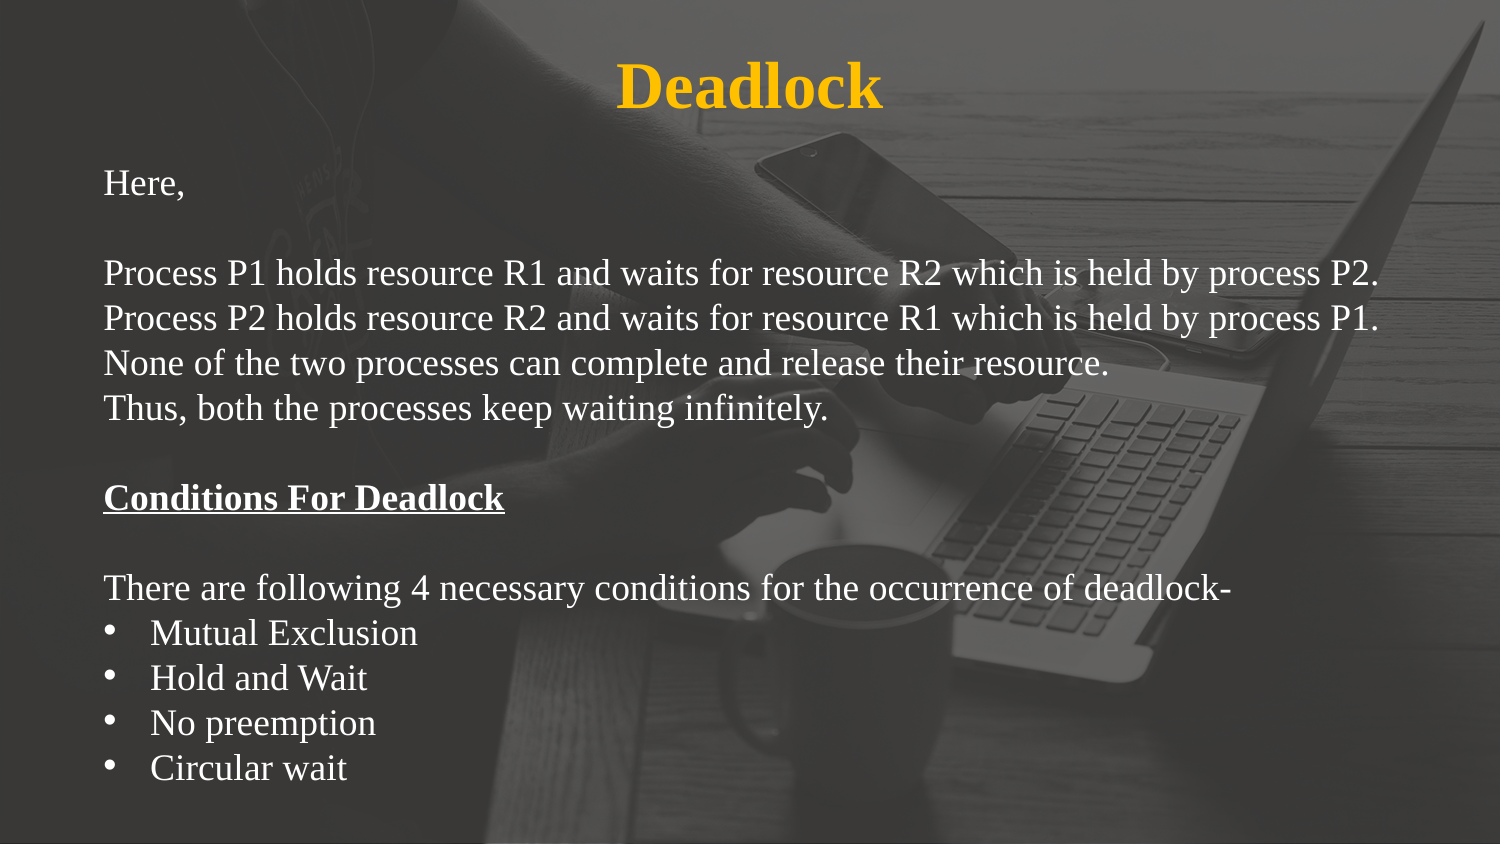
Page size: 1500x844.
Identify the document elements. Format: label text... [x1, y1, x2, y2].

text_box Here, Process P1 holds resource R1 and waits for resource R2 which is held by process P2. Process P2 holds resource R2 and waits for resource R1 which is held by process P1. None of the two processes can complete and release their resource. Thus, both the processes keep waiting infinitely. Conditions For Deadlock There are following 4 necessary conditions for the occurrence of deadlock- Mutual Exclusion Hold and Wait No preemption Circular wait [88, 150, 1500, 840]
text_box Deadlock [233, 43, 1267, 121]
